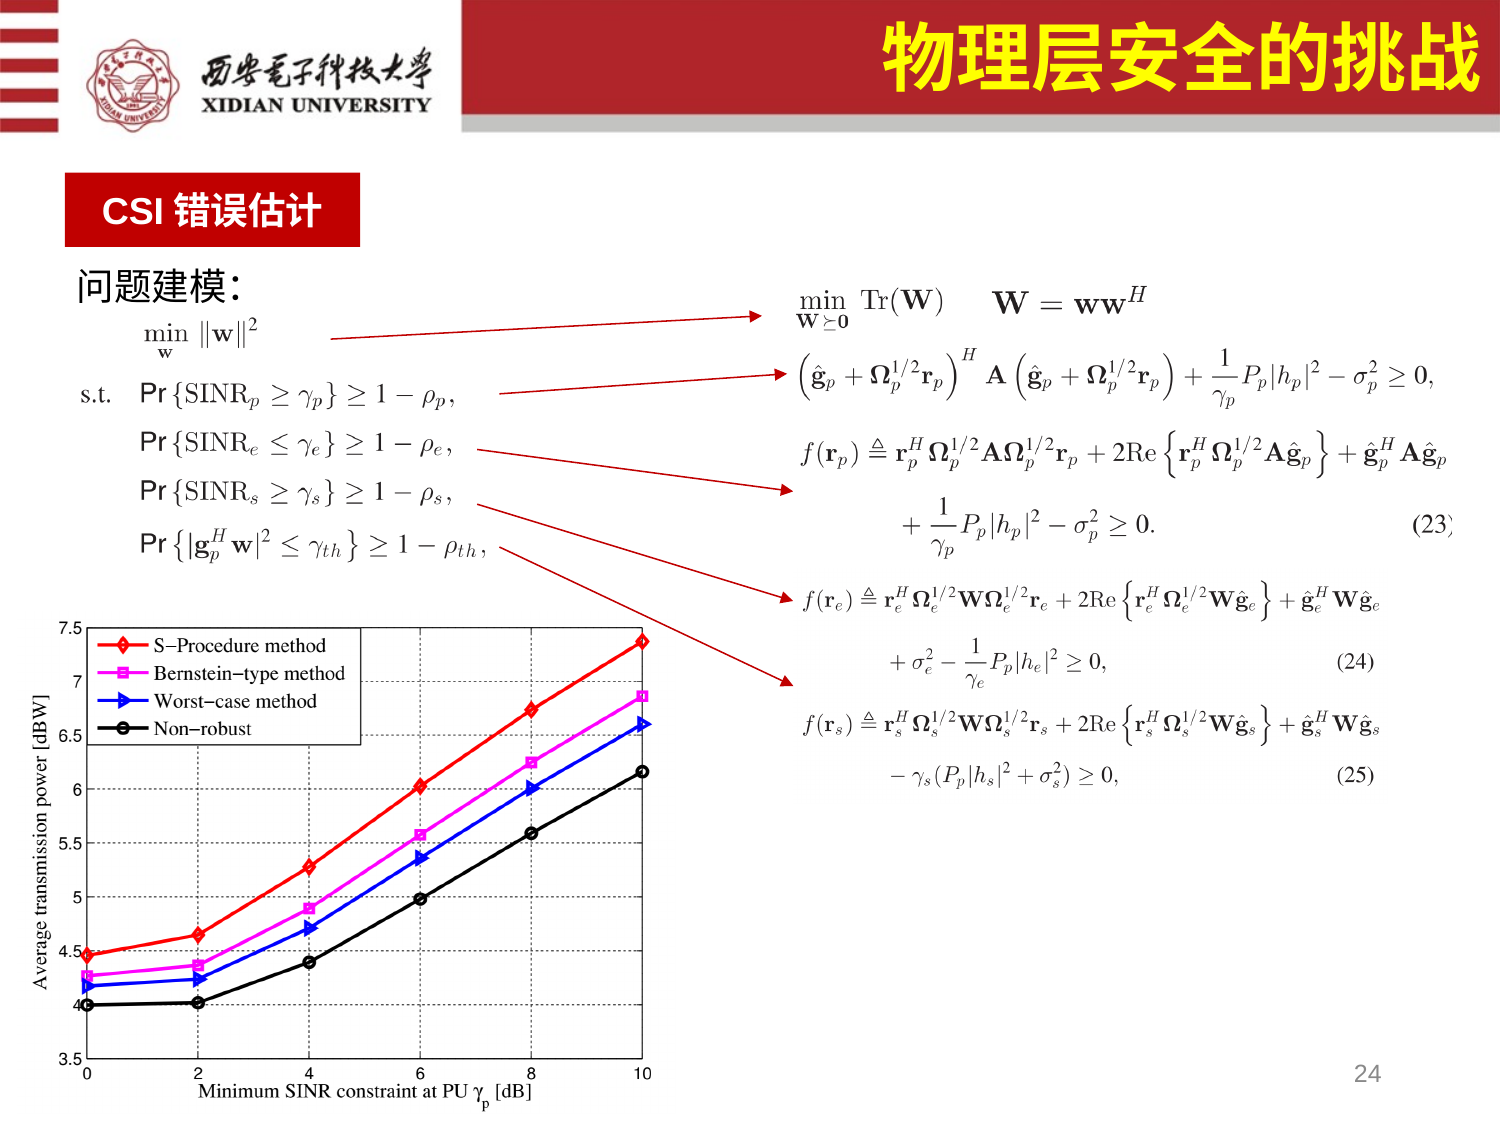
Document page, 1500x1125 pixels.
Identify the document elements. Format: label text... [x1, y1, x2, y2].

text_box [477, 504, 794, 602]
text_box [499, 547, 794, 687]
text_box CSI错误估计 [64, 172, 361, 248]
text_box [330, 315, 762, 340]
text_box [477, 449, 793, 492]
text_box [499, 373, 788, 394]
text_box 物理层安全的挑战 [856, 19, 1496, 92]
text_box 问题建模： [61, 255, 476, 314]
slide_number 24 [1059, 1042, 1397, 1103]
picture [0, 0, 1500, 1125]
